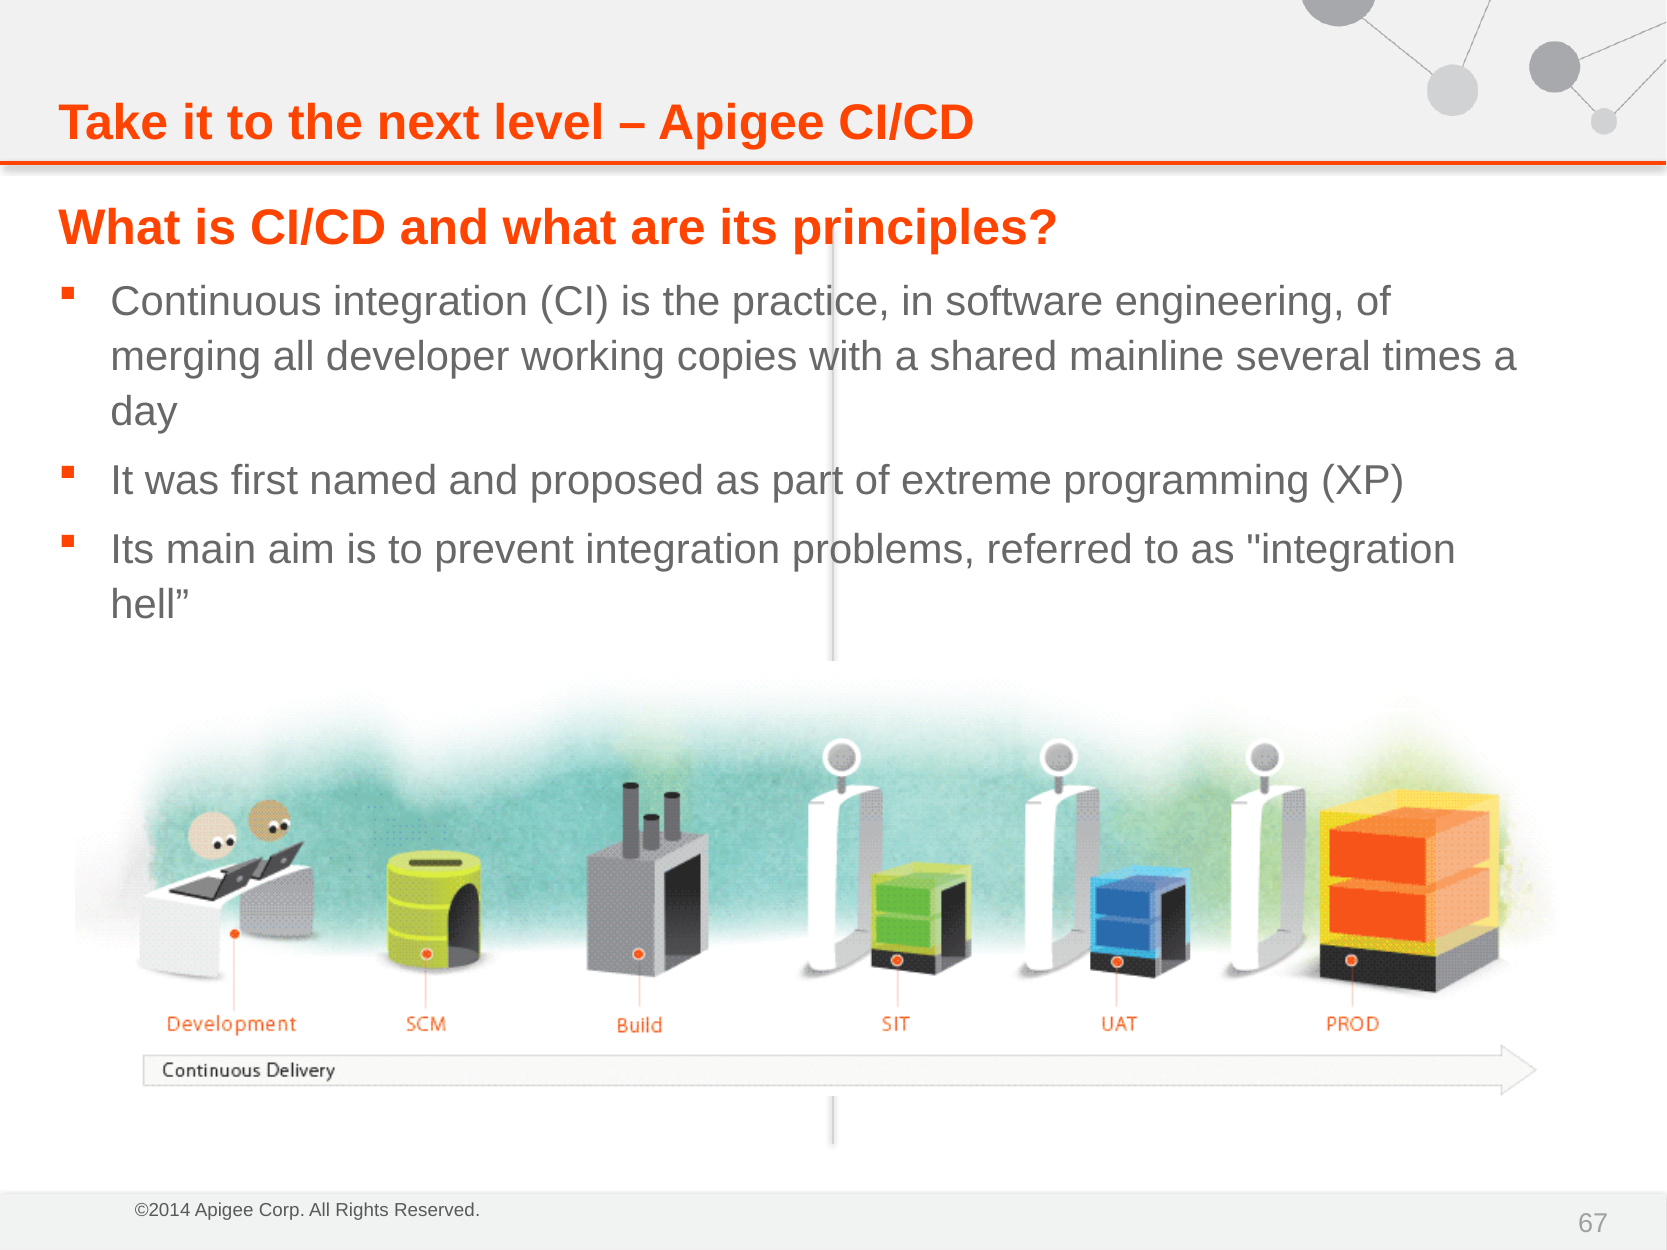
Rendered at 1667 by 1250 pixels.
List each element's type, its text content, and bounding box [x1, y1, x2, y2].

picture [0, 0, 1667, 162]
list What is CI/CD and what are its principles? Continuous integration (CI) is the practice, in software engineering, of merging all developer working copies with a shared mainline several times a day It was first named and proposed as part of extreme programming (XP) Its main aim is to prevent integration problems, referred to as "integration hell” [41, 180, 1558, 1240]
title Take it to the next level – Apigee CI/CD [41, 81, 1273, 148]
slide_number 67 [1291, 1194, 1625, 1250]
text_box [73, 660, 1597, 1097]
